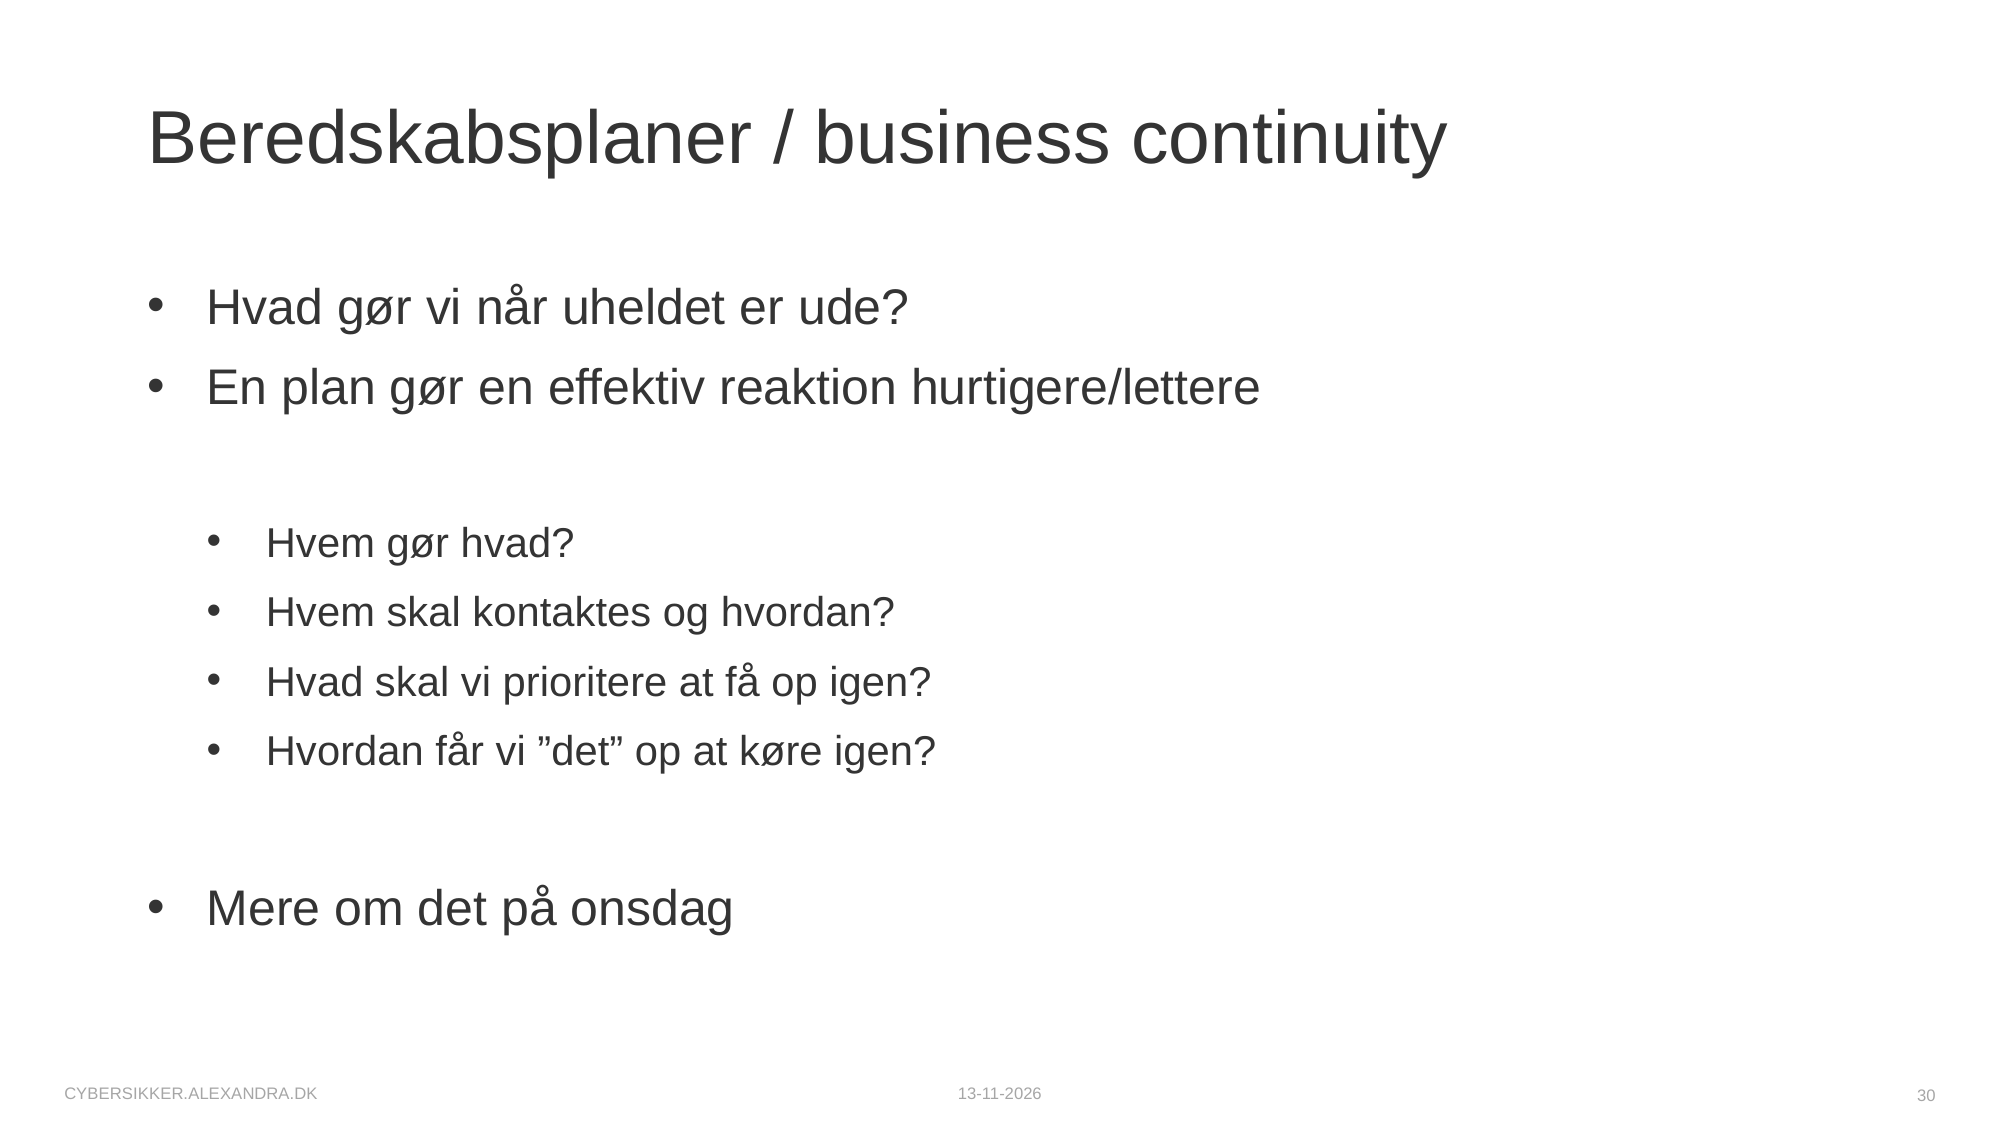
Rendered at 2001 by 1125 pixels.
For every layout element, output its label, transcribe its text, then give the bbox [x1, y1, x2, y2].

title Beredskabsplaner / business continuity [147, 88, 1861, 180]
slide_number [763, 1075, 1237, 1106]
list Hvad gør vi når uheldet er ude? En plan gør en effektiv reaktion hurtigere/lettere Hvem gør hvad? Hvem skal kontaktes og hvordan? Hvad skal vi prioritere at få op igen? Hvordan får vi ”det” op at køre igen? Mere om det på onsdag [147, 265, 1861, 975]
slide_number 30 [1631, 1077, 1951, 1113]
footer cybersikker.alexandra.dk [49, 1075, 565, 1106]
